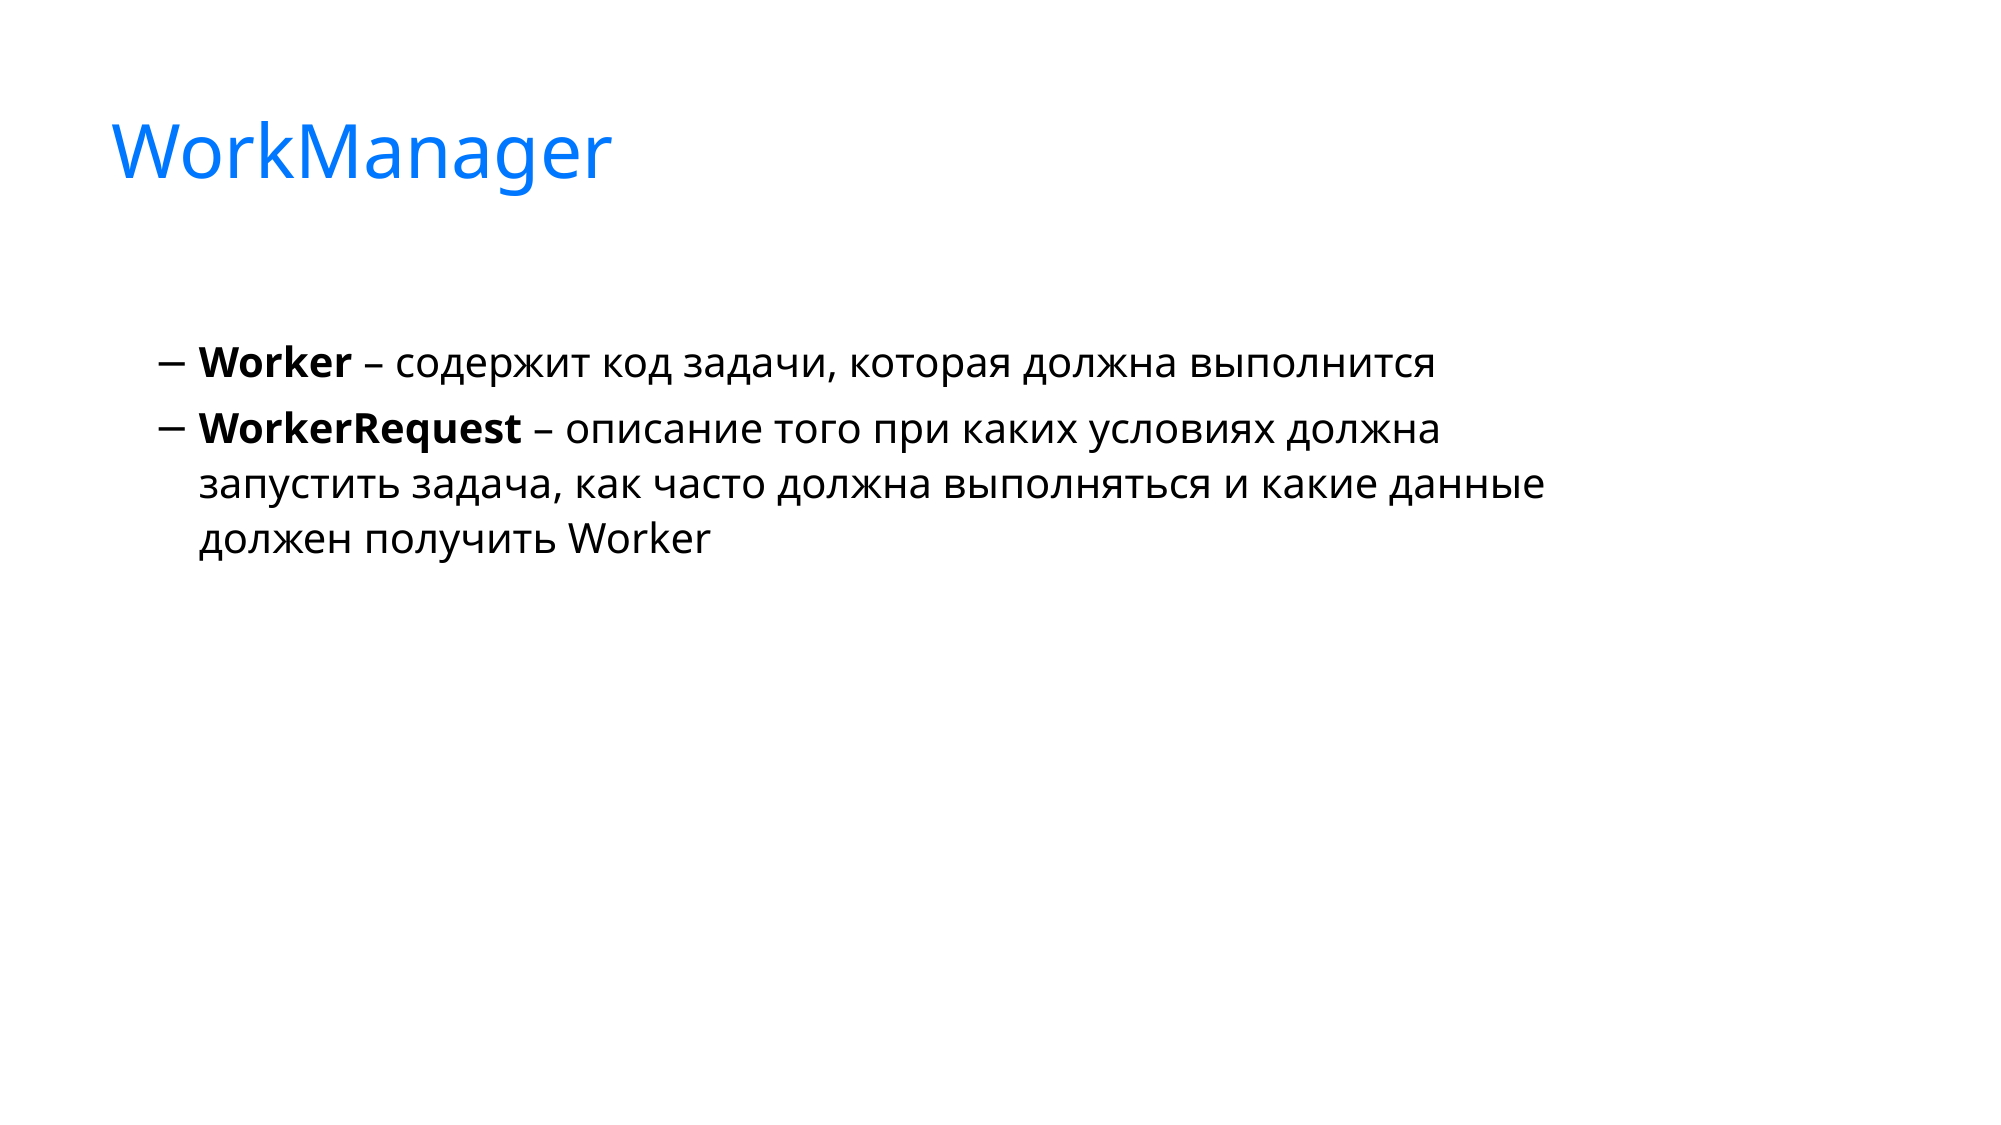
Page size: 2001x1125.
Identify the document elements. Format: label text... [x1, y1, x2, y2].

title WorkManager [111, 113, 1492, 291]
list Worker – содержит код задачи, которая должна выполнится WorkerRequest – описание того при каких условиях должна запустить задача, как часто должна выполняться и какие данные должен получить Worker [110, 331, 1600, 1018]
